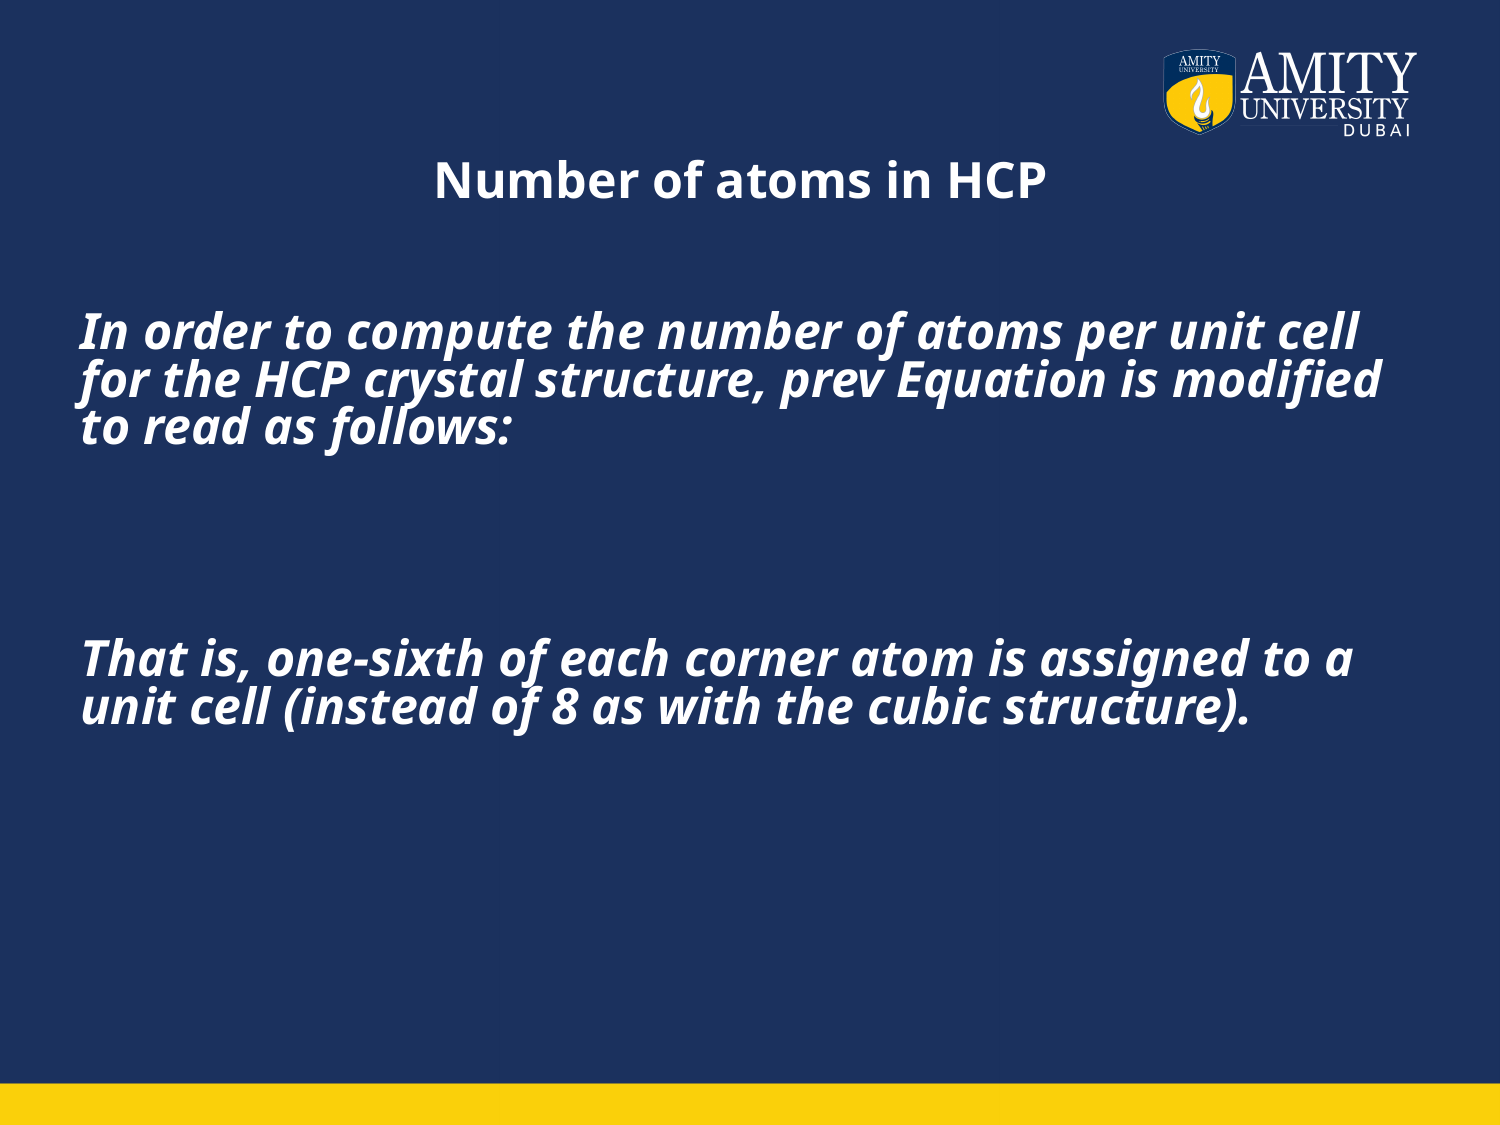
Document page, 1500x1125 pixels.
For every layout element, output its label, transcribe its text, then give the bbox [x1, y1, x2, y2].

picture [0, 0, 1500, 1125]
title Number of atoms in HCP [65, 141, 1416, 228]
